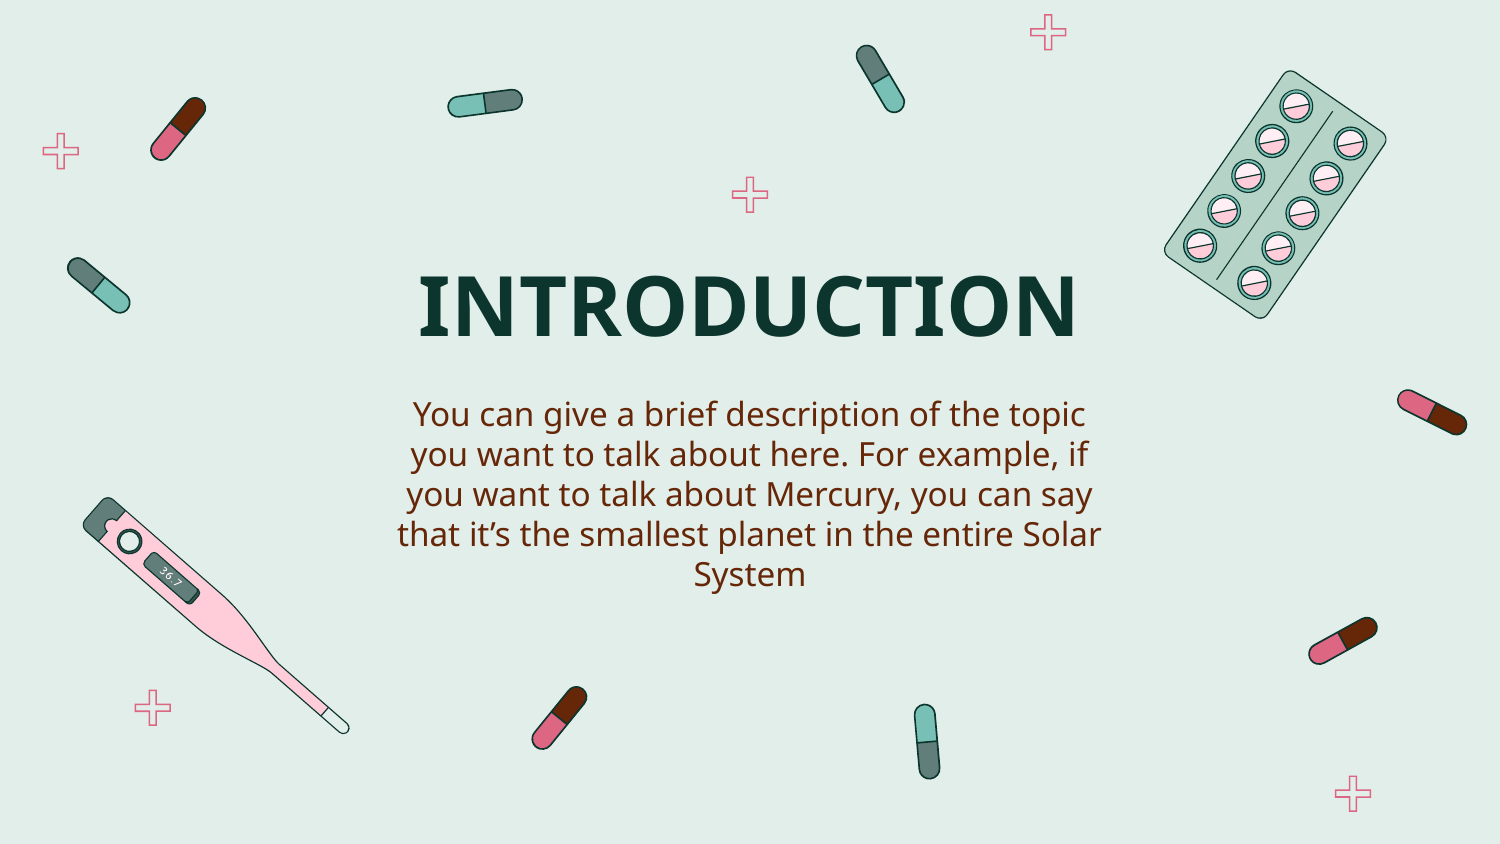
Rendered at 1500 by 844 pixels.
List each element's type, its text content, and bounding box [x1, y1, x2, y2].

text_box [526, 677, 592, 759]
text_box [145, 88, 211, 170]
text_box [1302, 603, 1382, 678]
subtitle You can give a brief description of the topic you want to talk about here. For example, if you want to talk about Mercury, you can say that it’s the smallest planet in the entire Solar System [367, 377, 1133, 609]
text_box [731, 176, 769, 213]
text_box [110, 448, 318, 797]
title INTRODUCTION [367, 233, 1133, 372]
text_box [1151, 50, 1400, 340]
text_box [443, 73, 527, 134]
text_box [897, 700, 958, 783]
